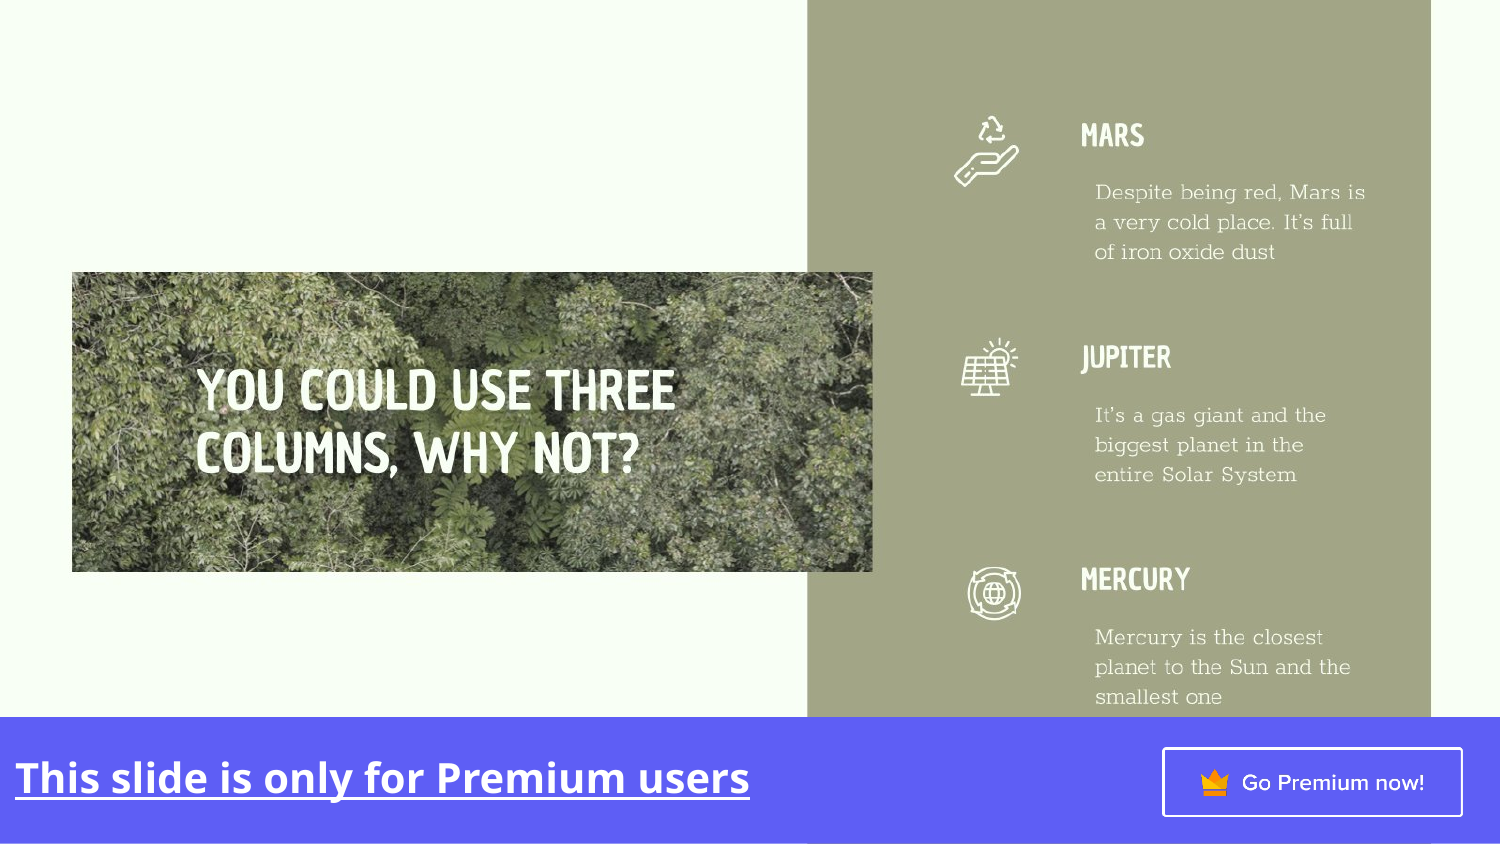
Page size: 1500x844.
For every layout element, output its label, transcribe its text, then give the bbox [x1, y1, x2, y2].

picture [0, 0, 1500, 717]
text_box This slide is only for Premium users [0, 717, 1500, 844]
picture [1162, 747, 1463, 817]
